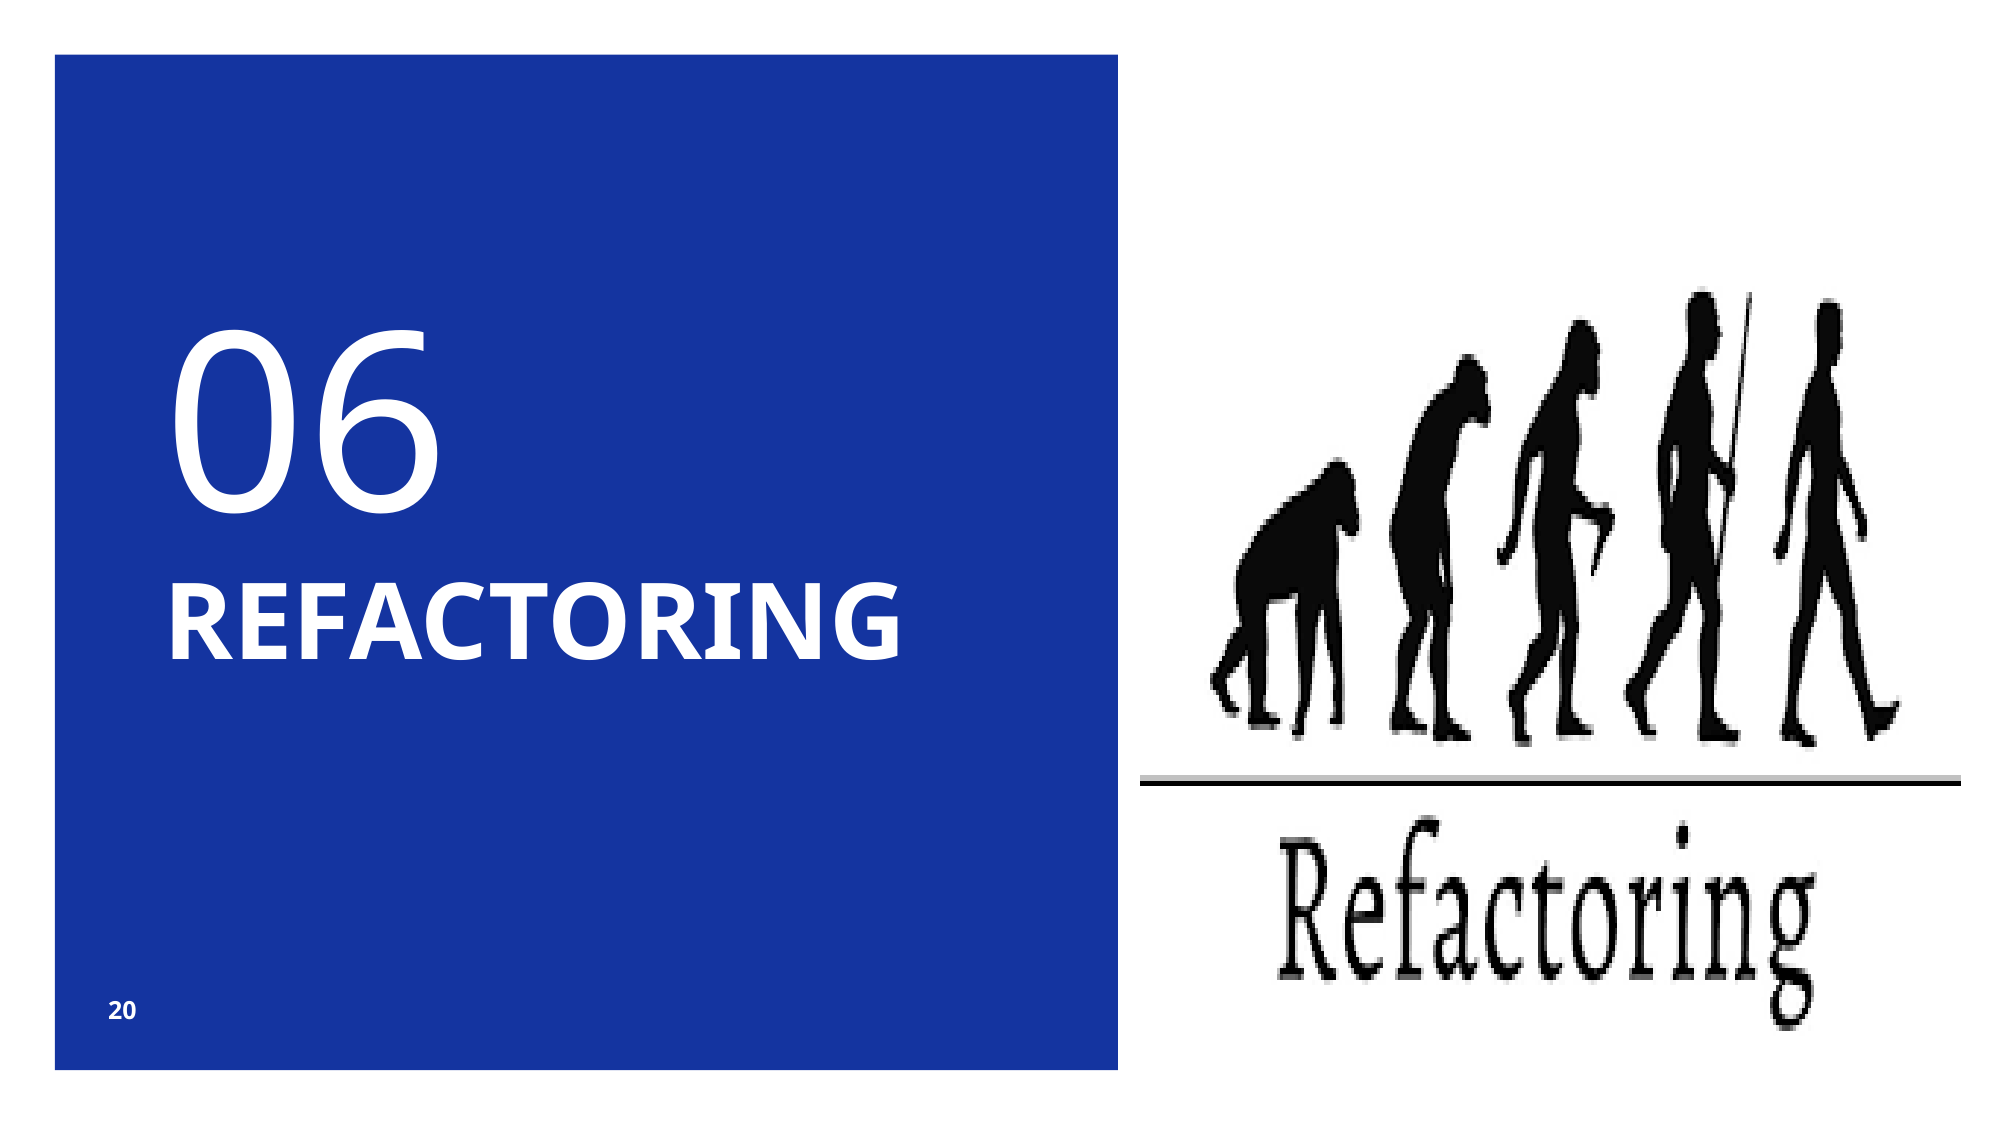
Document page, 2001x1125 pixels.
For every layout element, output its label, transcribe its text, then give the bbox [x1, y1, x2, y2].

picture [1118, 48, 2000, 1071]
list 06 [163, 273, 523, 561]
slide_number 20 [108, 982, 150, 1040]
title refactoring [163, 368, 1054, 681]
